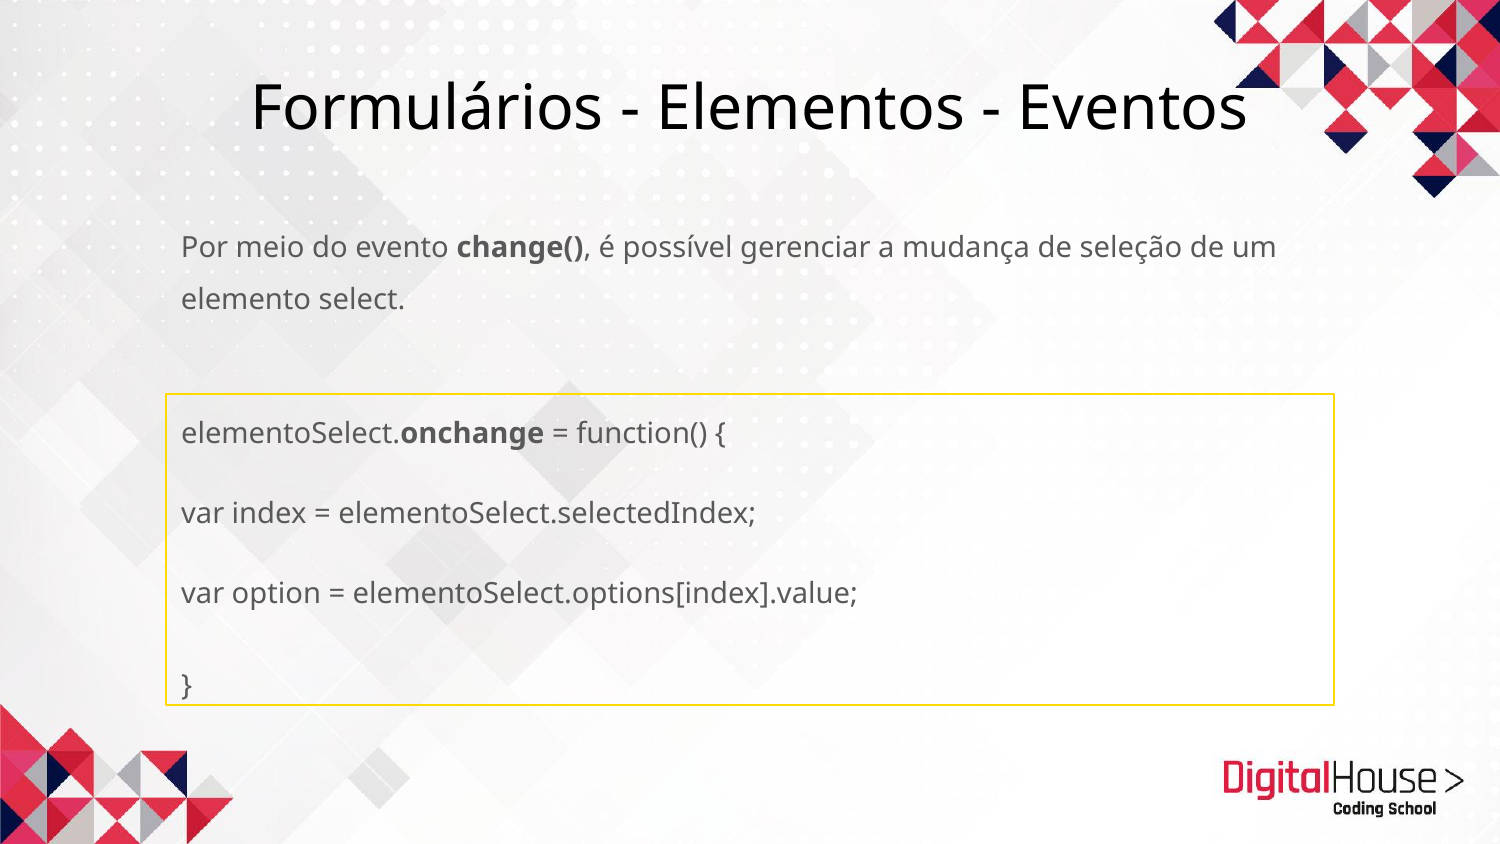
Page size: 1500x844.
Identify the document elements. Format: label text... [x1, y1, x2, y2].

text_box Formulários - Elementos - Eventos [74, 0, 1425, 211]
picture [0, 0, 1500, 844]
text_box elementoSelect.onchange = function() { var index = elementoSelect.selectedIndex; var option = elementoSelect.options[index].value; } [166, 393, 1334, 705]
text_box Por meio do evento change(), é possível gerenciar a mudança de seleção de um elemento select. [166, 203, 1334, 324]
